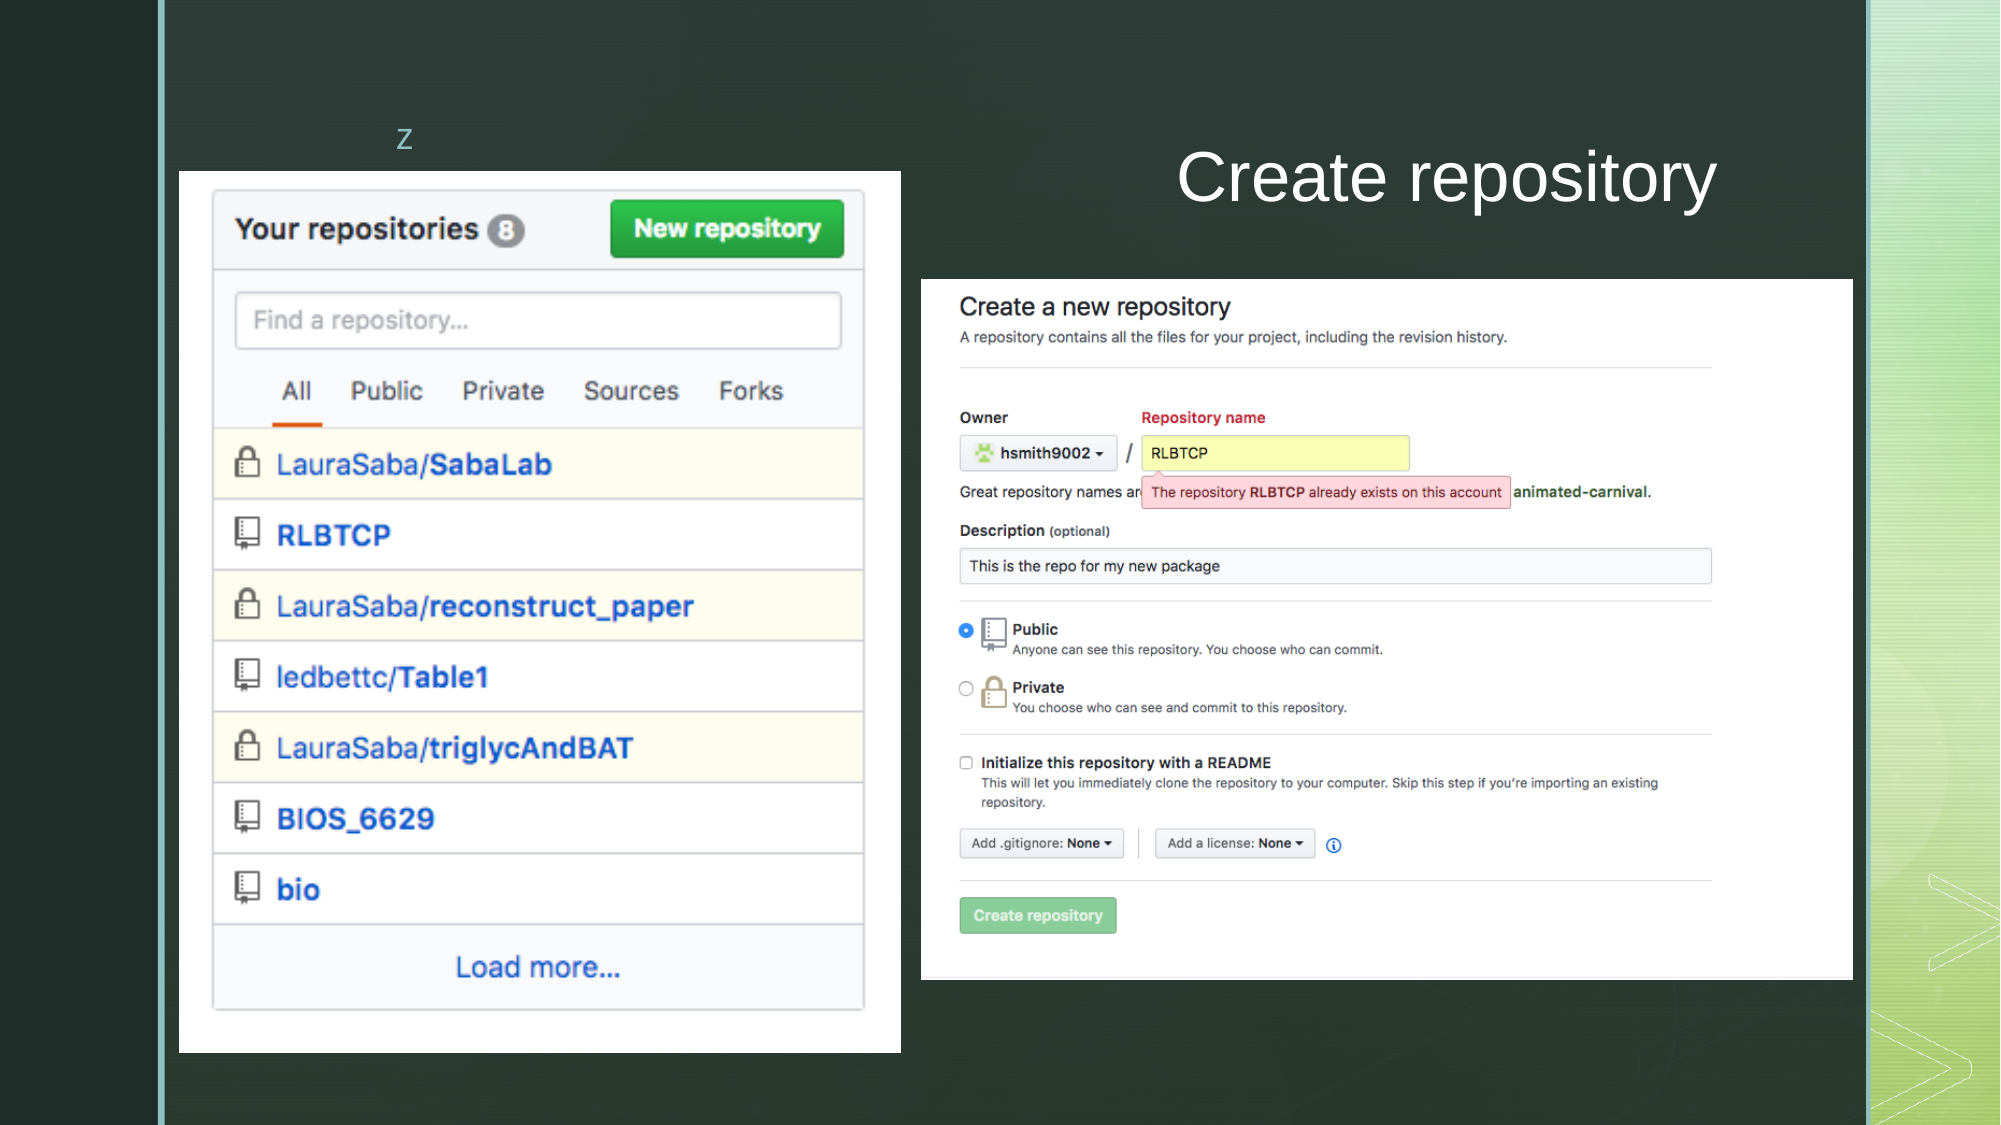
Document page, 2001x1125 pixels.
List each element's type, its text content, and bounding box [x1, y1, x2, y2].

picture [1871, 0, 2001, 1125]
title Create repository [428, 132, 1734, 310]
picture [179, 171, 901, 1053]
picture [921, 278, 1853, 980]
